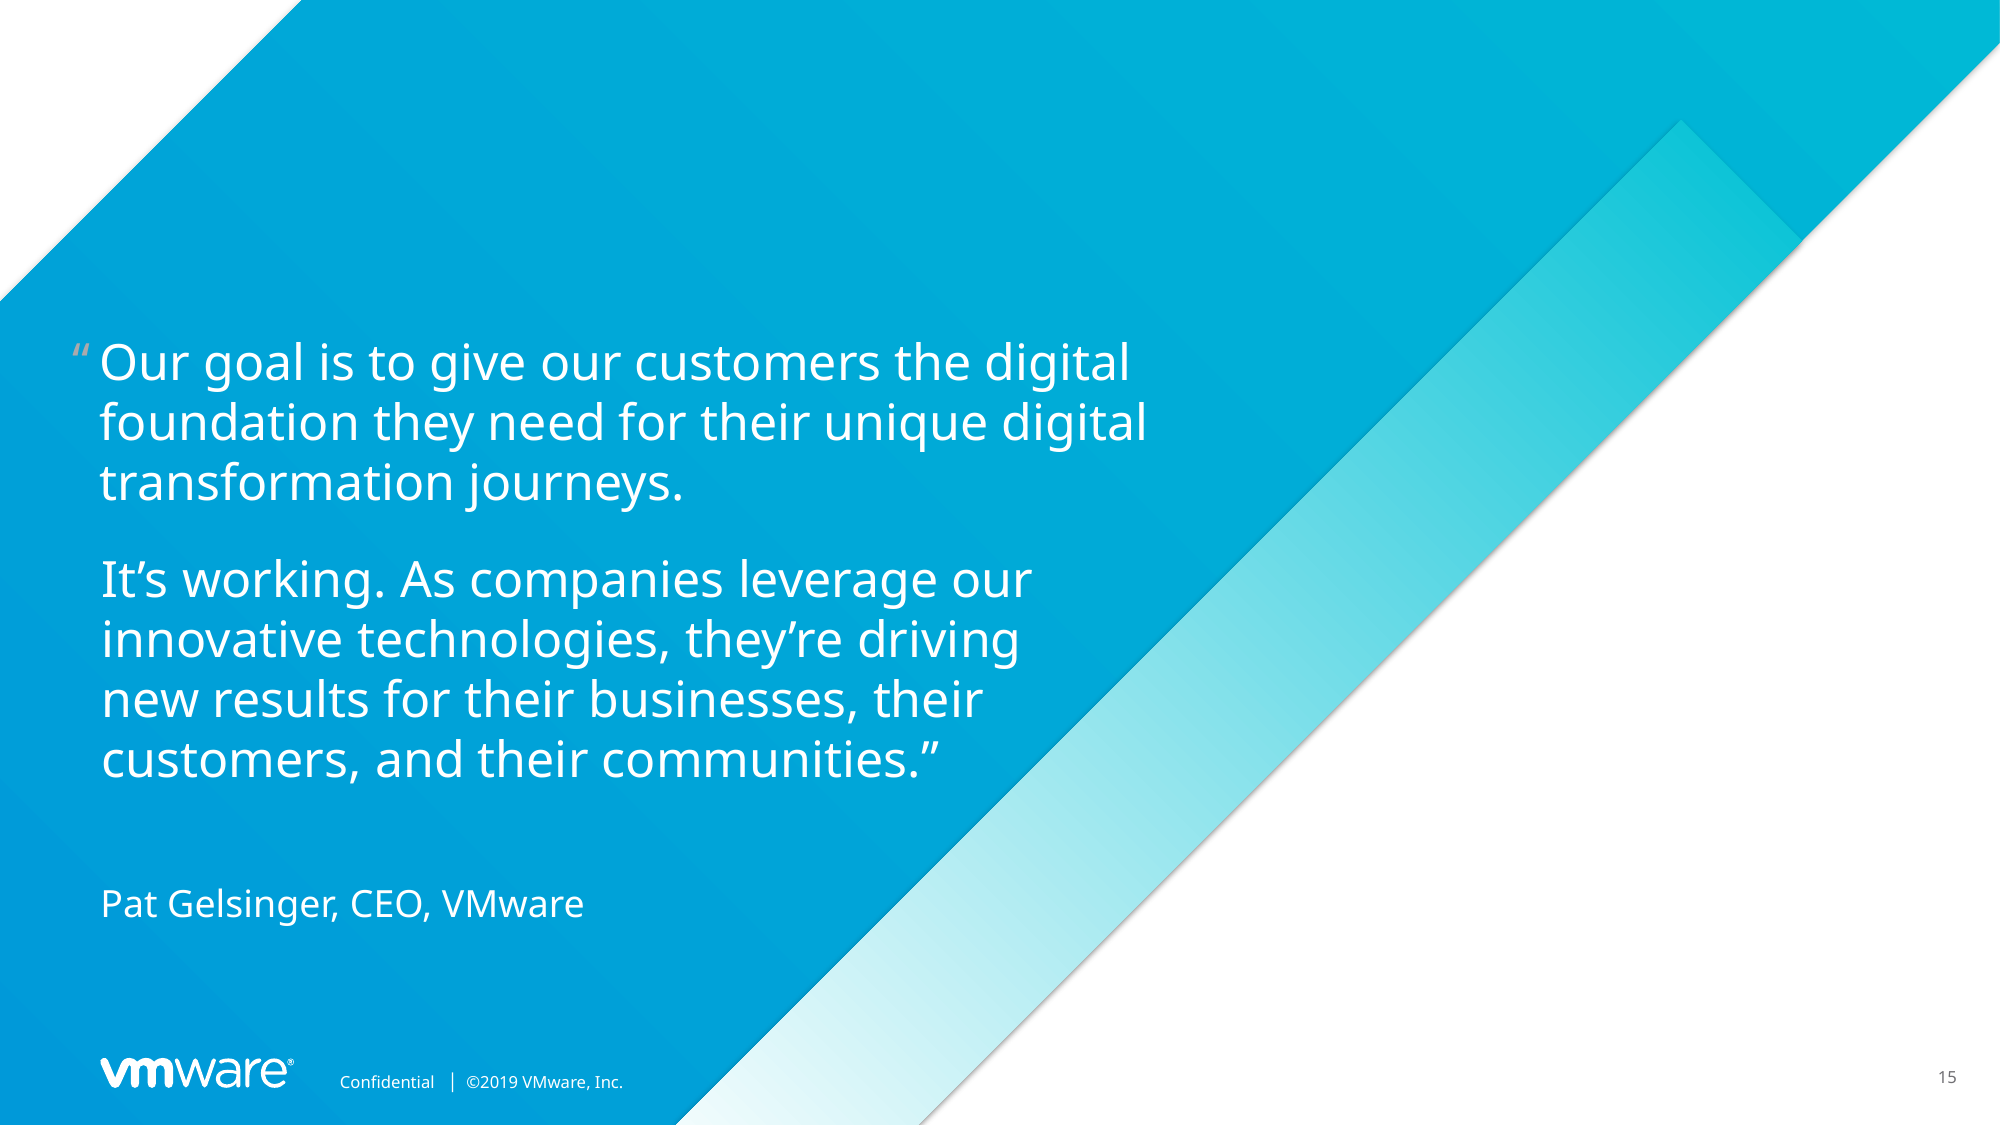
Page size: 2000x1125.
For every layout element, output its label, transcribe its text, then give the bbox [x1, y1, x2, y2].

list Pat Gelsinger, CEO, VMware [100, 879, 852, 925]
list Our goal is to give our customers the digital foundation they need for their unique digital transformation journeys. It’s working. As companies leverage our innovative technologies, they’re driving new results for their businesses, their customers, and their communities.” [71, 262, 1188, 788]
